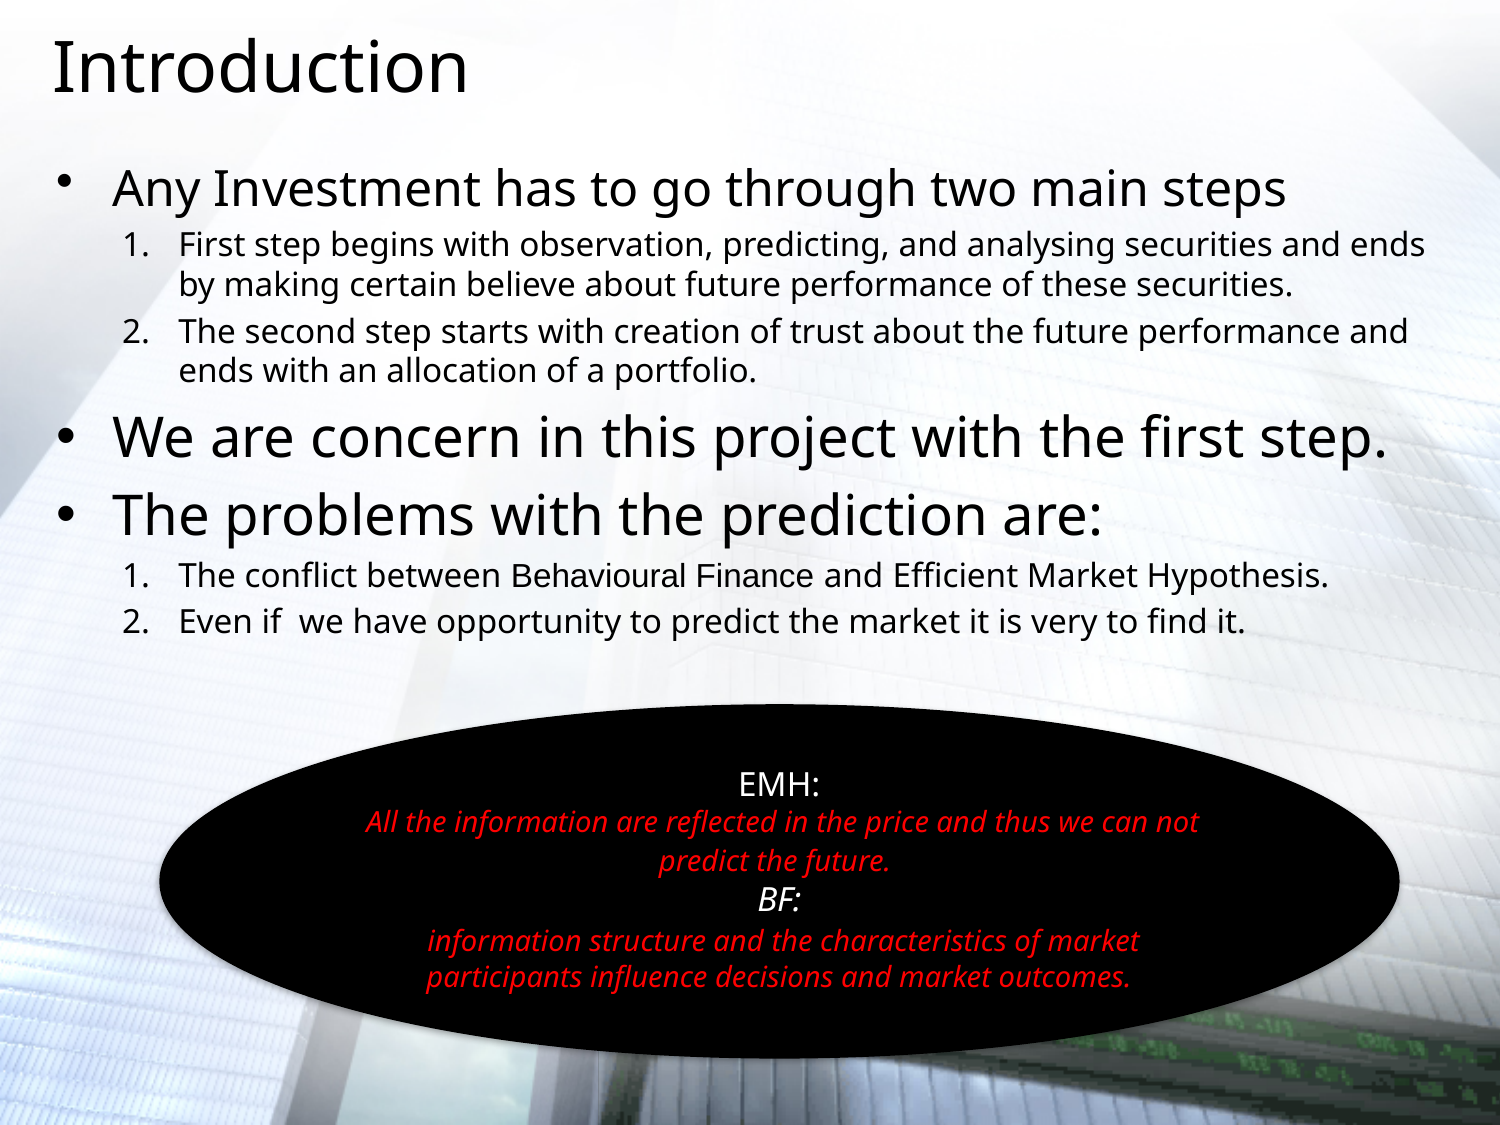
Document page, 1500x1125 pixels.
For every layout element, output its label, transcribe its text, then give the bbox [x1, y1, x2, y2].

text_box EMH: All the information are reflected in the price and thus we can not predict the future. BF: information structure and the characteristics of market participants influence decisions and market outcomes. [159, 704, 1400, 1059]
picture [0, 0, 1500, 1125]
title Introduction [37, 12, 1463, 200]
list Any Investment has to go through two main steps First step begins with observation, predicting, and analysing securities and ends by making certain believe about future performance of these securities. The second step starts with creation of trust about the future performance and ends with an allocation of a portfolio. We are concern in this project with the first step. The problems with the prediction are: The conflict between Behavioural Finance and Efficient Market Hypothesis. Even if we have opportunity to predict the market it is very to find it. [41, 149, 1467, 1008]
